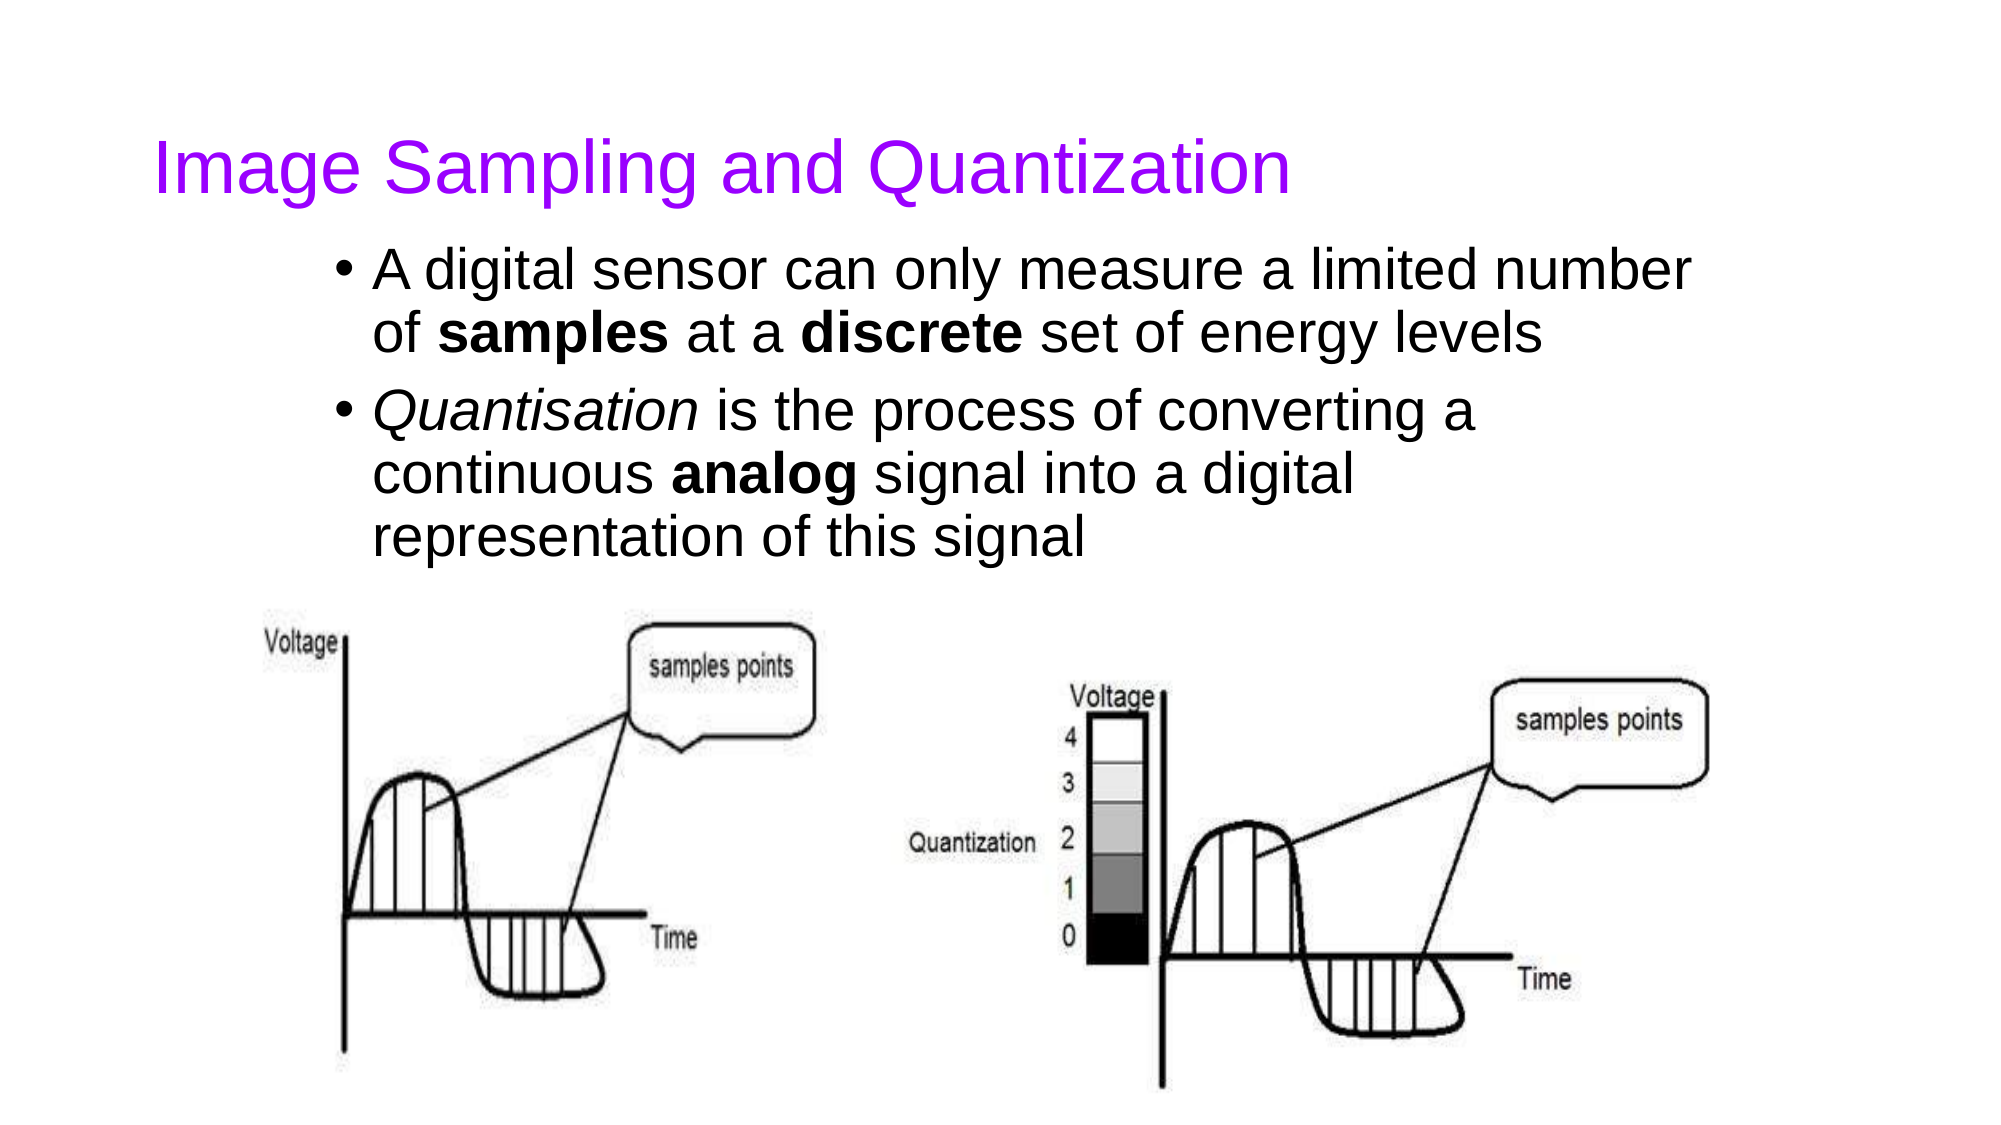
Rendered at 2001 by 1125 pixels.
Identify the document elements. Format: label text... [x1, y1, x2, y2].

title Image Sampling and Quantization [137, 59, 1863, 278]
picture [866, 589, 1724, 1099]
list A digital sensor can only measure a limited number of samples at a discrete set of energy levels Quantisation is the process of converting a continuous analog signal into a digital representation of this signal [319, 231, 1750, 1125]
picture [249, 589, 840, 1099]
